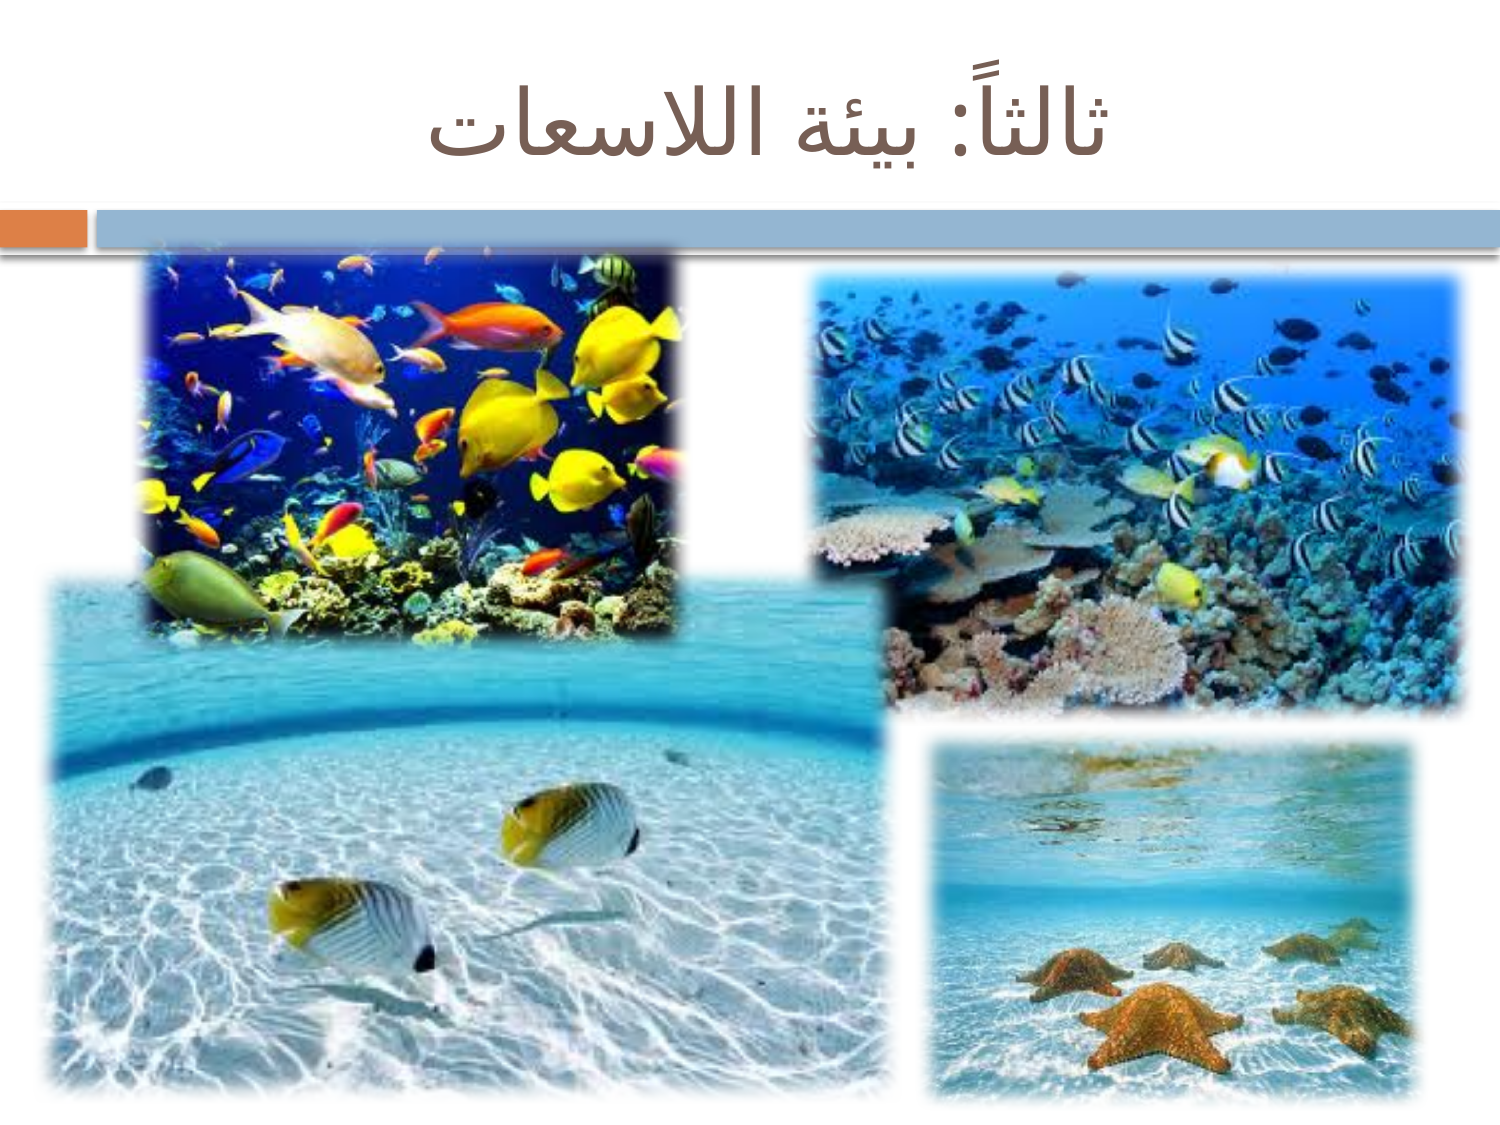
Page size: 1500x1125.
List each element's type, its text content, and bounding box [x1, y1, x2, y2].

picture [33, 234, 1477, 1112]
title ثالثاً: بيئة اللاسعات [99, 37, 1438, 200]
